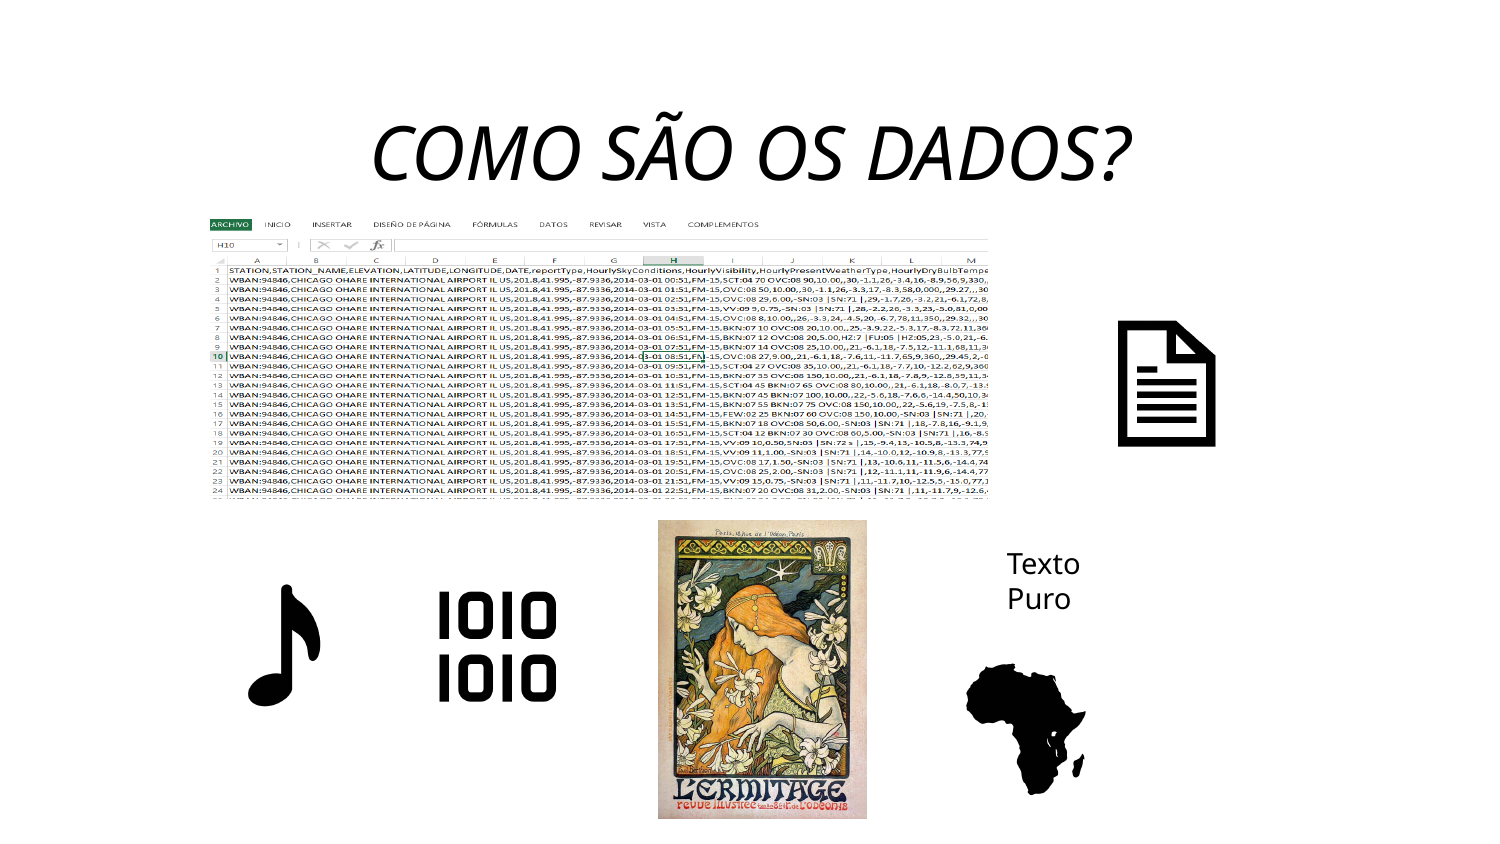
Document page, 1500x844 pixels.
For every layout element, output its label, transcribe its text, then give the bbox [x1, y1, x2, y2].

picture [657, 520, 867, 819]
picture [952, 654, 1103, 805]
title COMO SÃO OS DADOS? [194, 85, 1306, 205]
picture [1091, 308, 1242, 459]
text_box Texto Puro [992, 537, 1167, 623]
picture [210, 219, 988, 500]
picture [210, 570, 361, 722]
picture [421, 570, 573, 722]
